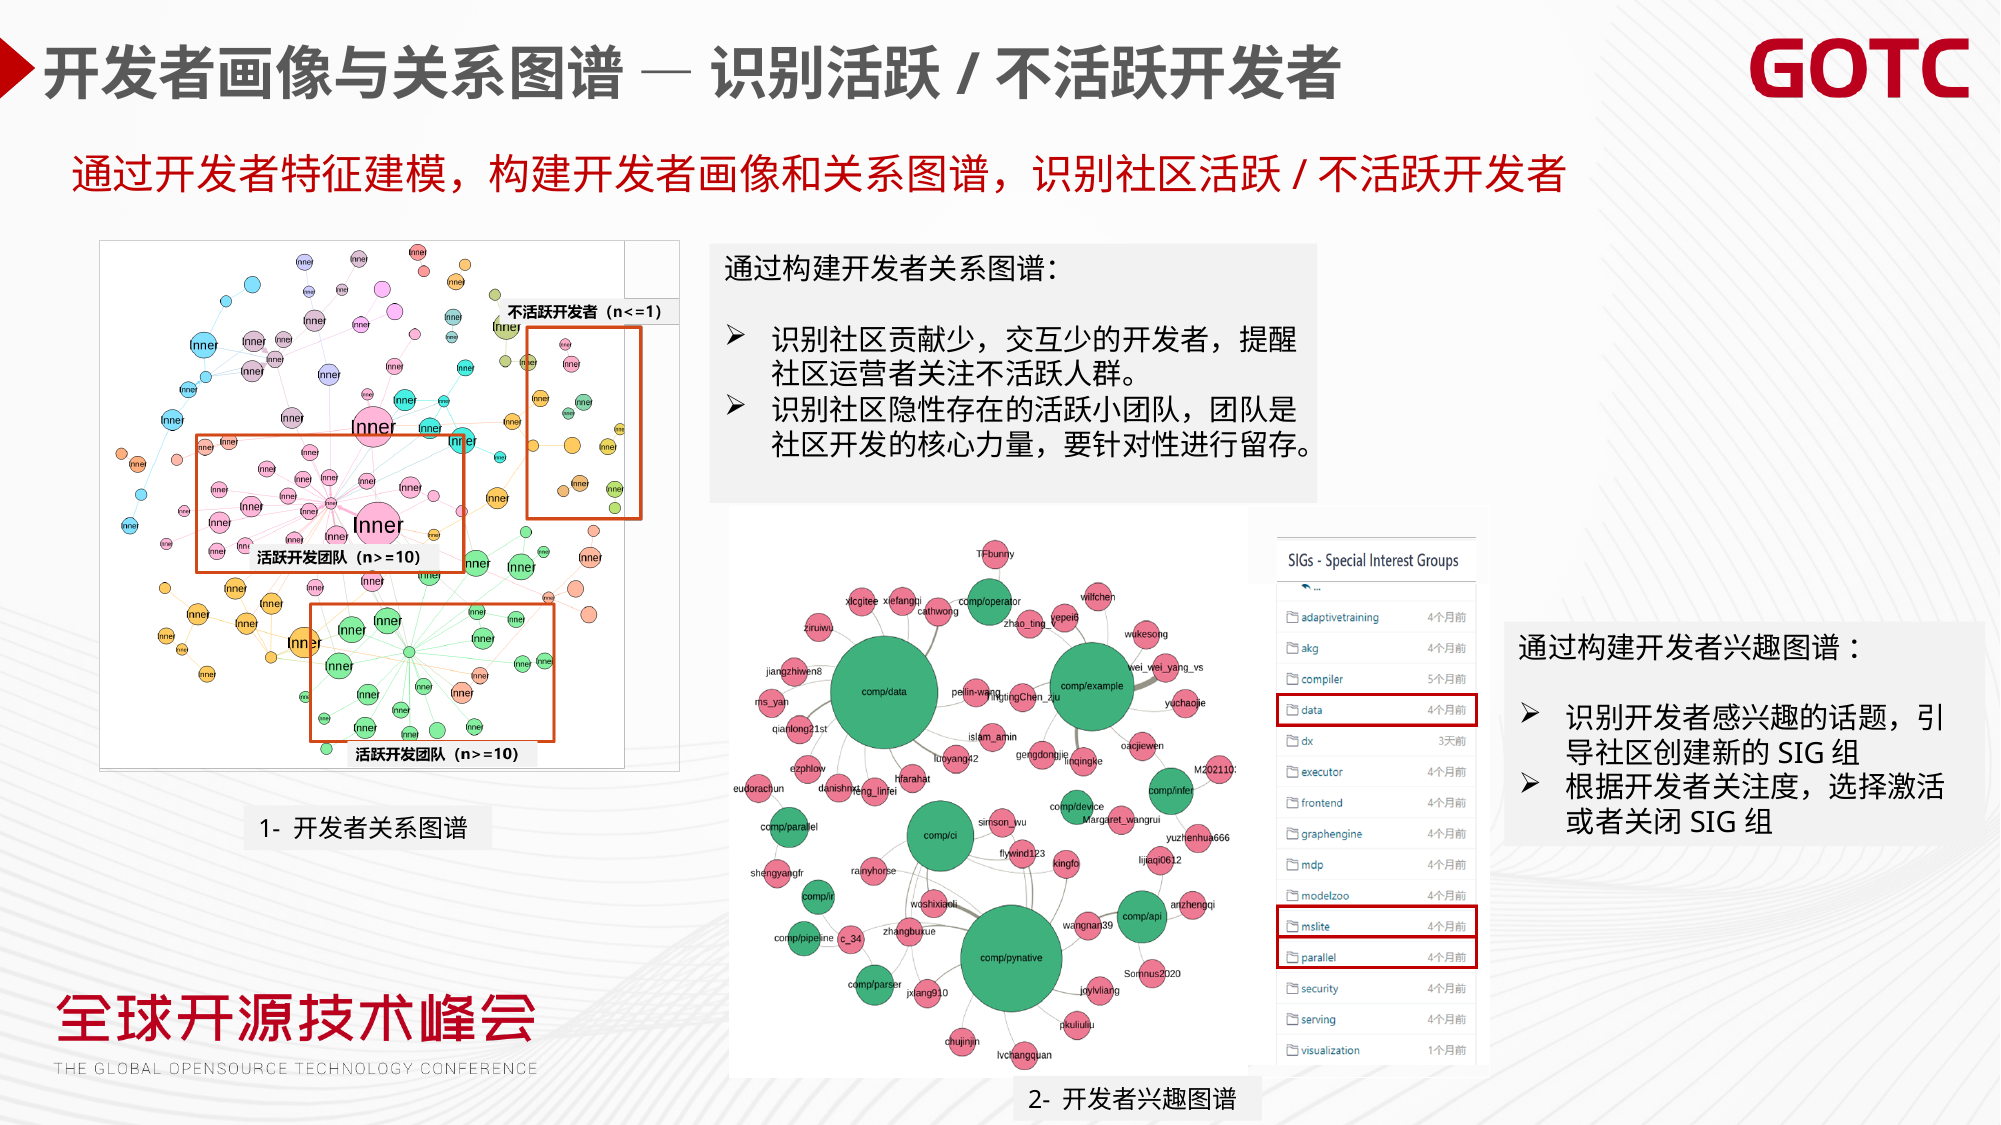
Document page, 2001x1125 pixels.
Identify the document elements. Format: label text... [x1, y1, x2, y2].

text_box 通过开发者特征建模，构建开发者画像和关系图谱，识别社区活跃/不活跃开发者 [69, 145, 1847, 198]
text_box 1- 开发者关系图谱 [243, 805, 493, 851]
text_box 2- 开发者兴趣图谱 [1013, 1078, 1262, 1121]
picture [0, 0, 2000, 1125]
text_box 通过构建开发者关系图谱： 识别社区贡献少，交互少的开发者，提醒社区运营者关注不活跃人群。 识别社区隐性存在的活跃小团队，团队是社区开发的核心力量，要针对性进行留存。 [709, 243, 1318, 503]
text_box 通过构建开发者兴趣图谱 ： 识别开发者感兴趣的话题，引导社区创建新的SIG组 根据开发者关注度，选择激活或者关闭SIG组 [1504, 621, 1986, 847]
text_box 开发者画像与关系图谱 — 识别活跃/不活跃开发者 [25, 28, 1371, 114]
